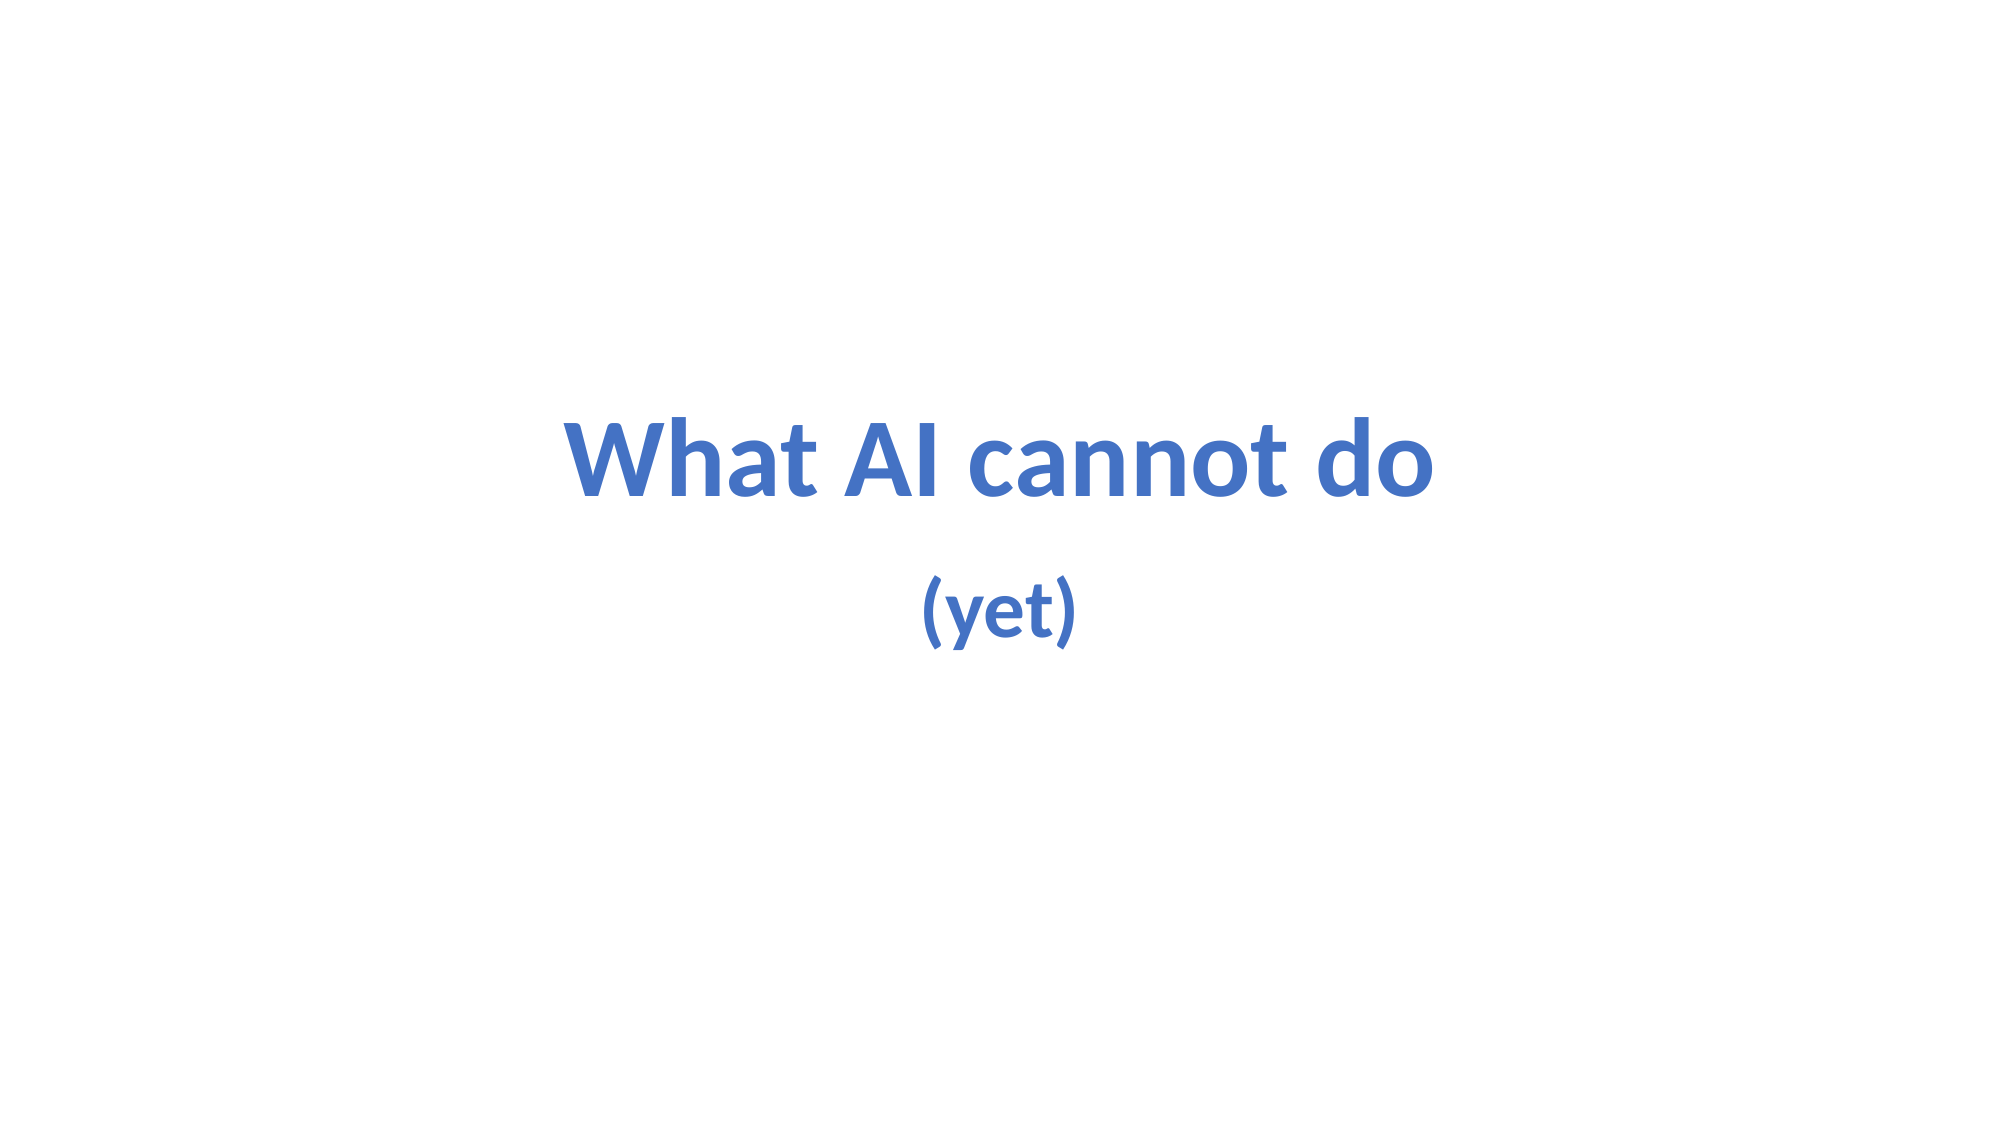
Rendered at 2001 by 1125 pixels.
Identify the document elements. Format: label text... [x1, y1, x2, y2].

text_box What AI cannot do [266, 355, 1734, 547]
text_box (yet) [867, 508, 1133, 700]
